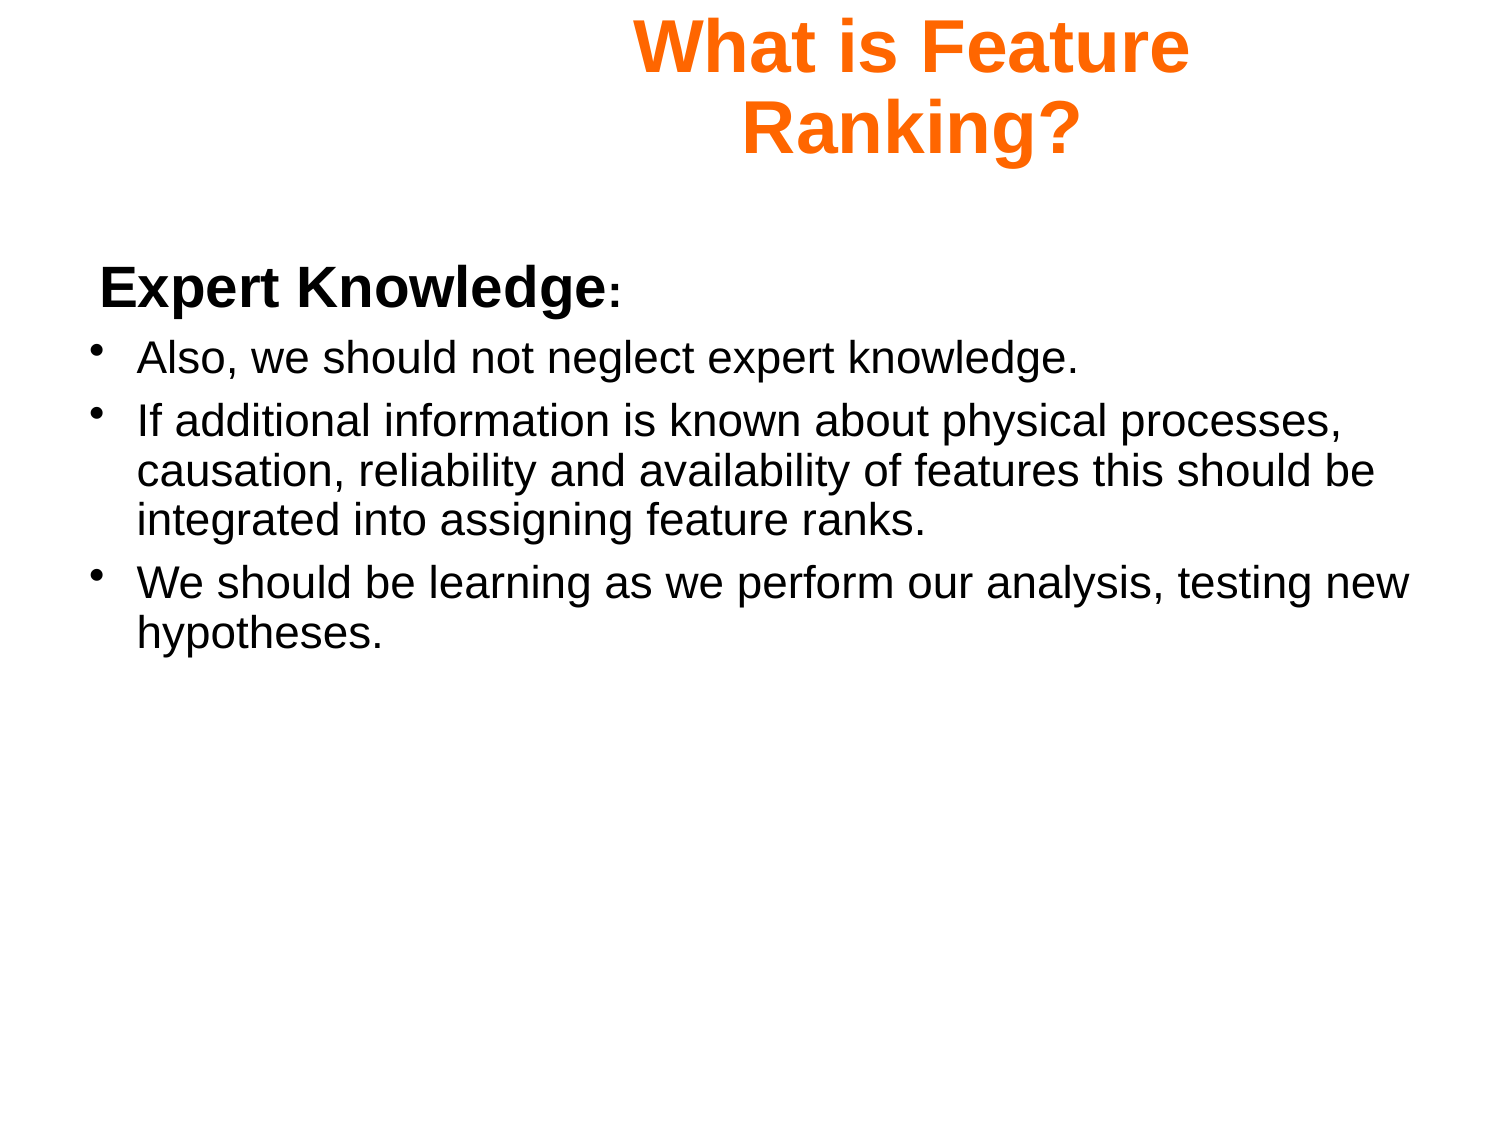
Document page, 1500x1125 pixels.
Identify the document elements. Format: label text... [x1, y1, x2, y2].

text_box Expert Knowledge: Also, we should not neglect expert knowledge. If additional information is known about physical processes, causation, reliability and availability of features this should be integrated into assigning feature ranks. We should be learning as we perform our analysis, testing new hypotheses. [74, 249, 1500, 925]
title What is Feature Ranking? [500, 0, 1326, 188]
